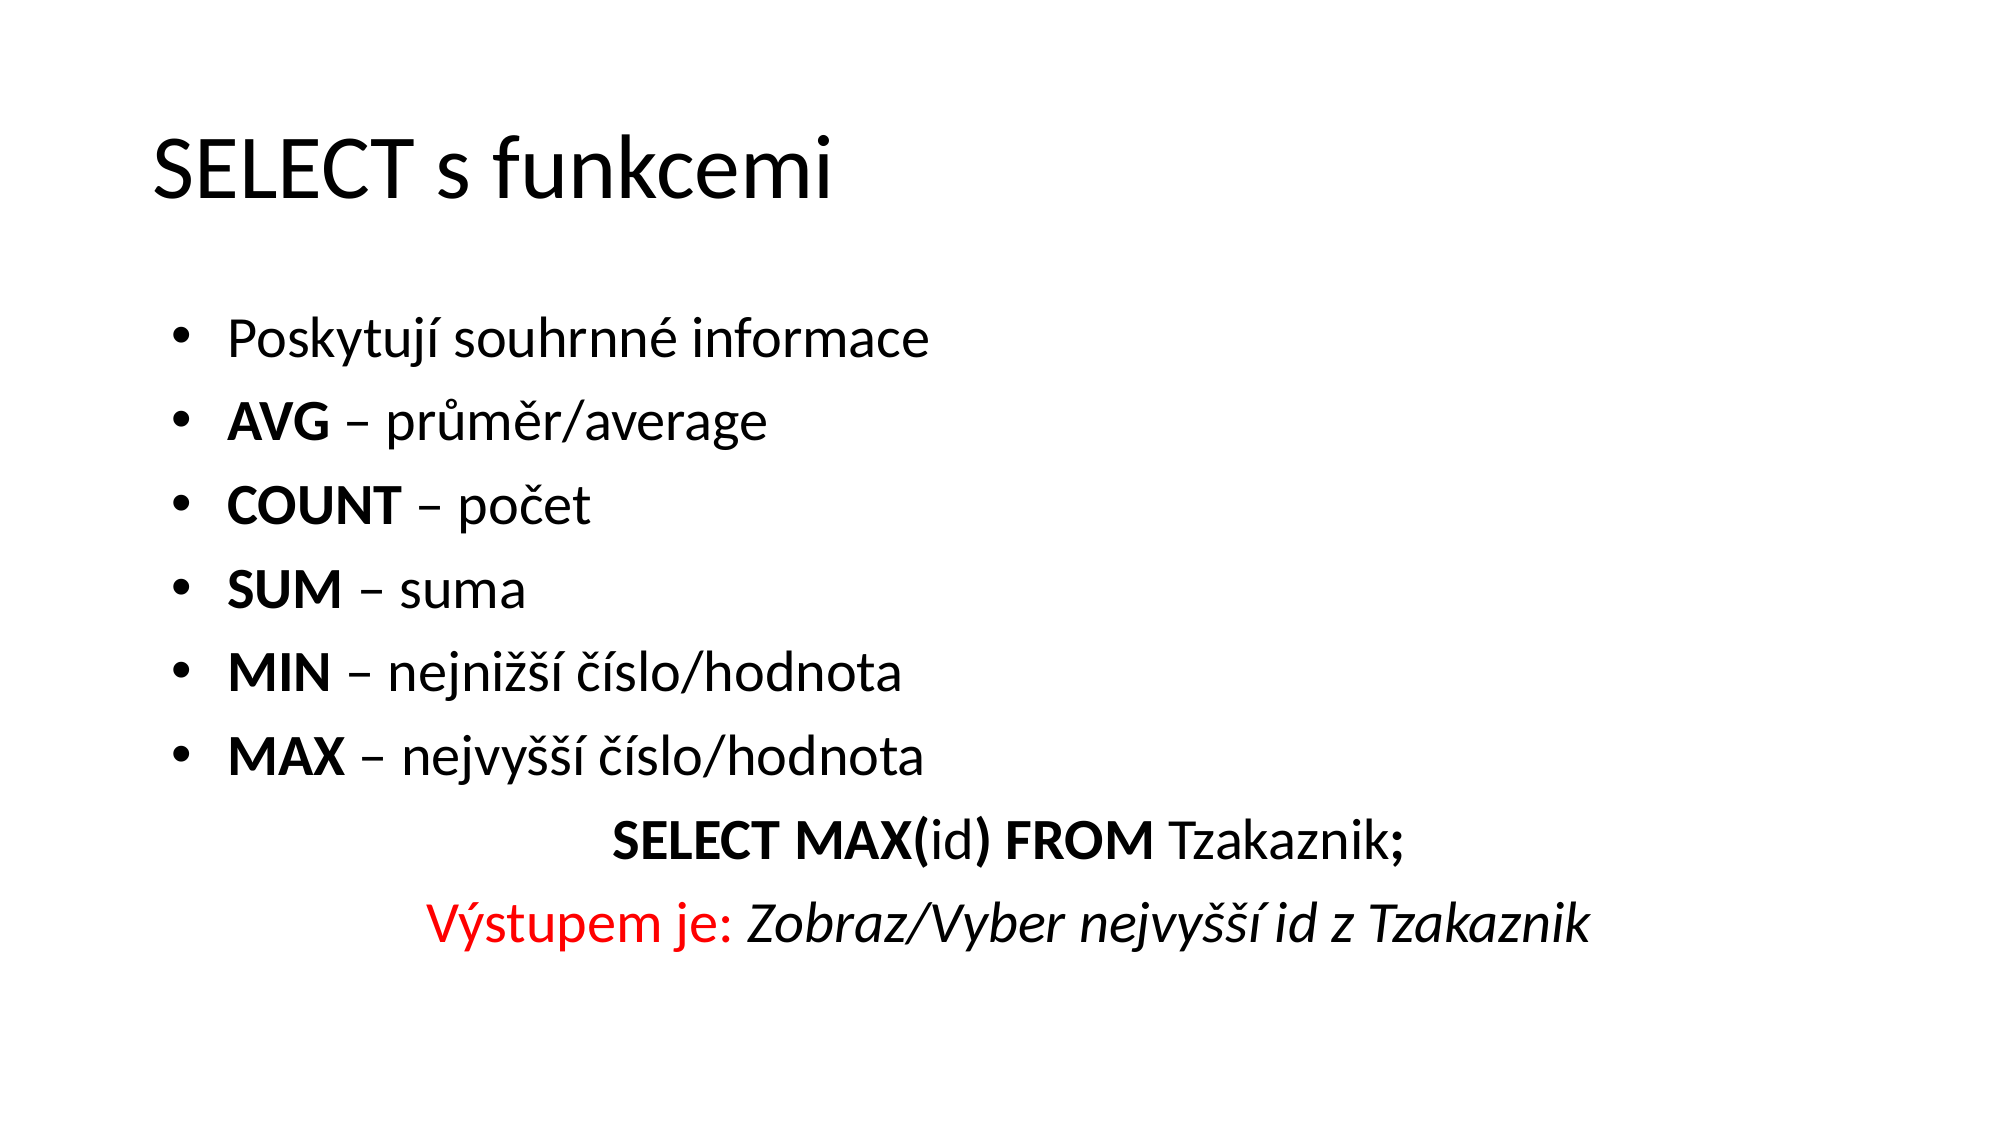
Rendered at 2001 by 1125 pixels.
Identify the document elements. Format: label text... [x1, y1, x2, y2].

list Poskytují souhrnné informace AVG – průměr/average COUNT – počet SUM – suma MIN – nejnižší číslo/hodnota MAX – nejvyšší číslo/hodnota SELECT MAX(id) FROM Tzakaznik; Výstupem je: Zobraz/Vyber nejvyšší id z Tzakaznik [137, 299, 1863, 1014]
title SELECT s funkcemi [137, 59, 1863, 278]
